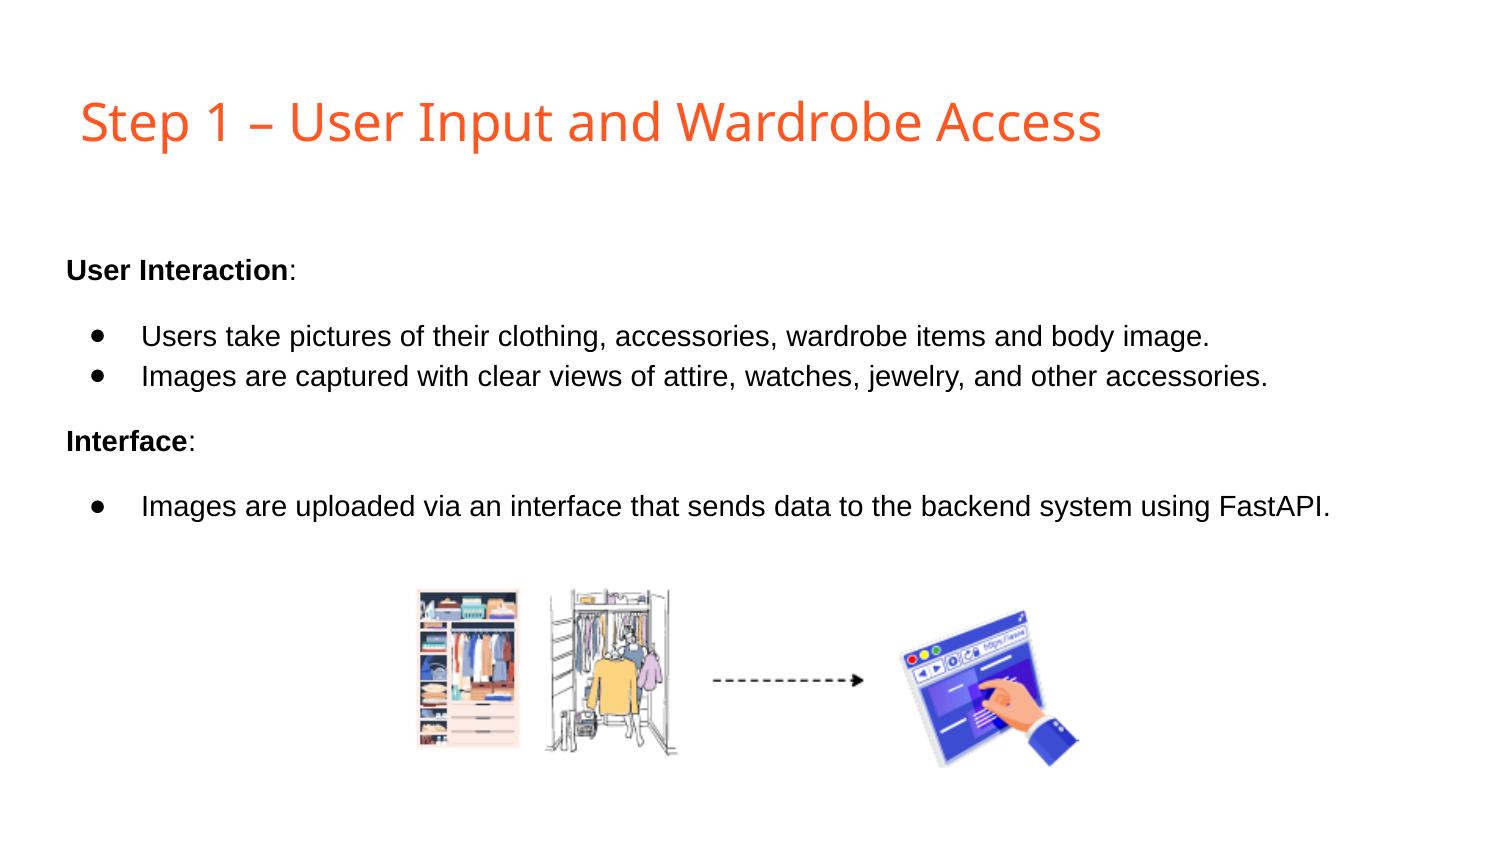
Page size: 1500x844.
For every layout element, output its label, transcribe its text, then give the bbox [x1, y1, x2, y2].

list User Interaction: Users take pictures of their clothing, accessories, wardrobe items and body image. Images are captured with clear views of attire, watches, jewelry, and other accessories. Interface: Images are uploaded via an interface that sends data to the backend system using FastAPI. [51, 231, 1449, 792]
title Step 1 – User Input and Wardrobe Access [51, 72, 1449, 167]
picture [383, 563, 1117, 812]
